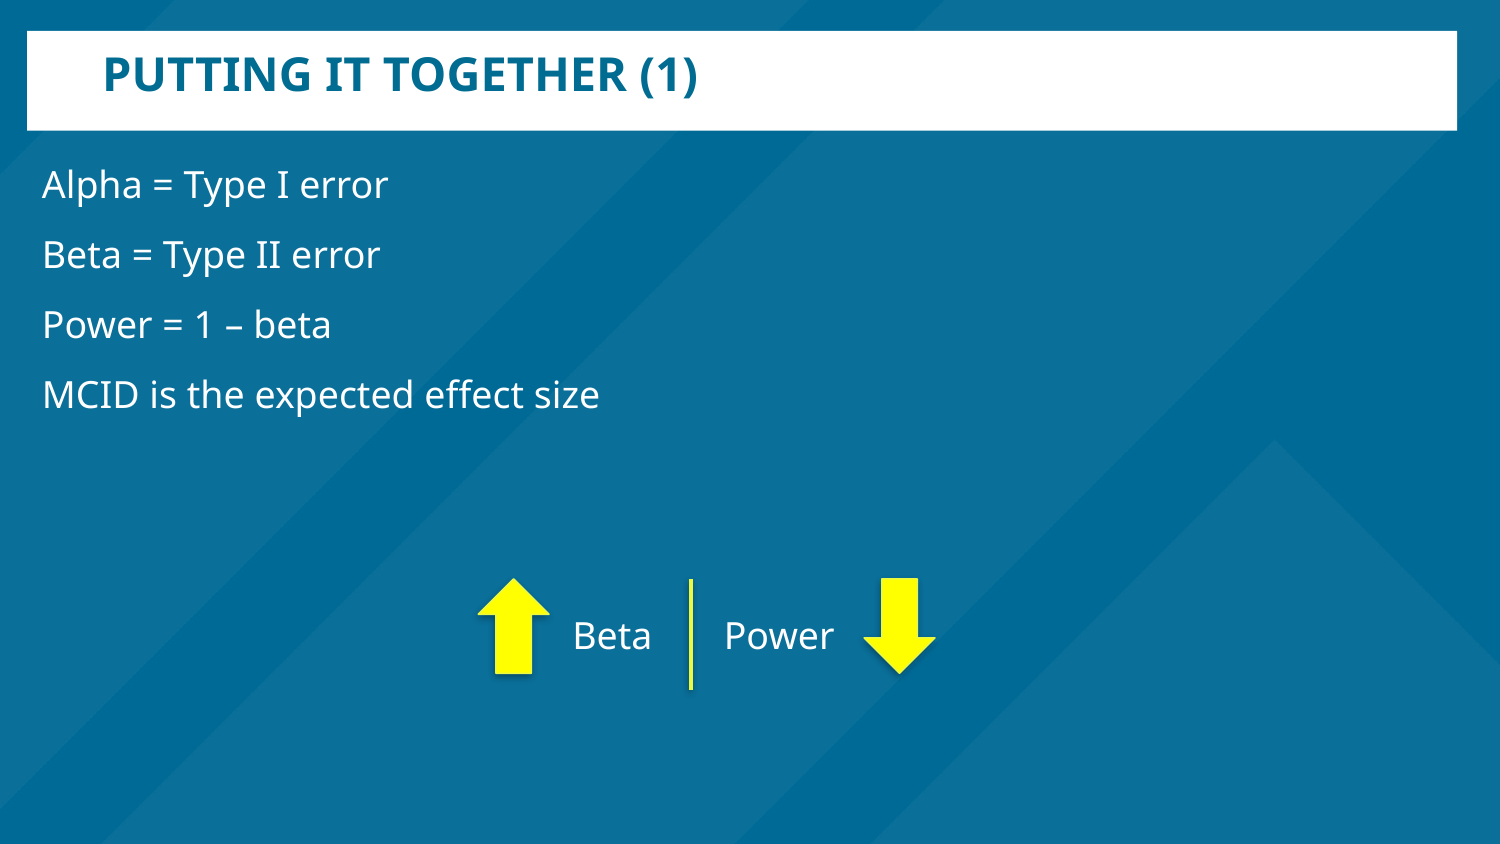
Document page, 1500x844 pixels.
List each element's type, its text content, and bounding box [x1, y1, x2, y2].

title Putting it together (1) [27, 30, 1458, 131]
text_box Beta [557, 604, 668, 665]
text_box [863, 578, 936, 674]
text_box [477, 578, 550, 675]
text_box Power [709, 604, 850, 665]
text_box Alpha = Type I error Beta = Type II error Power = 1 – beta MCID is the expected effect size [27, 153, 1449, 423]
